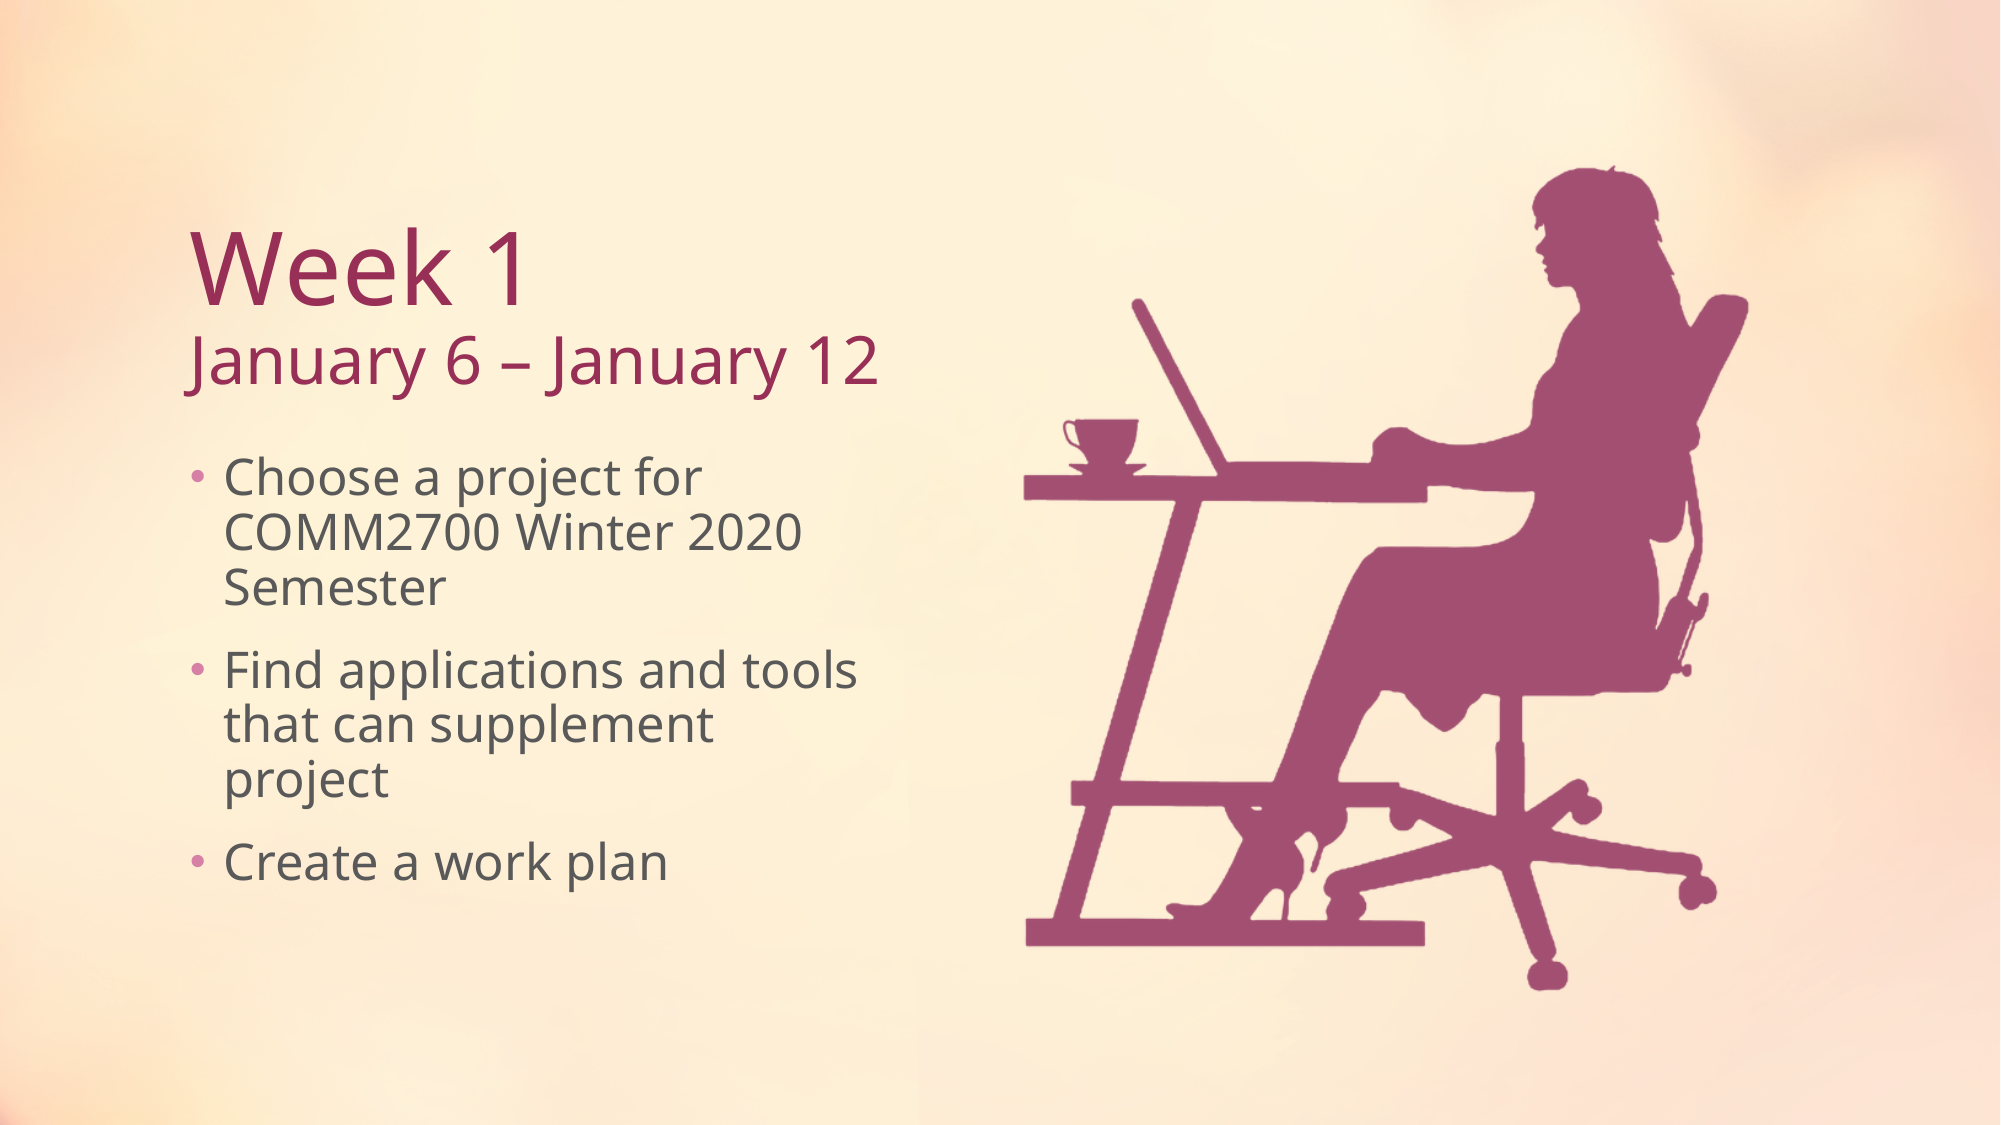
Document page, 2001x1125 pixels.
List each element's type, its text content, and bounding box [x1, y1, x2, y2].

list Choose a project for COMM2700 Winter 2020 Semester Find applications and tools that can supplement project Create a work plan [174, 444, 904, 901]
title Week 1 January 6 – January 12 [174, 185, 966, 407]
picture [0, 0, 2001, 1125]
